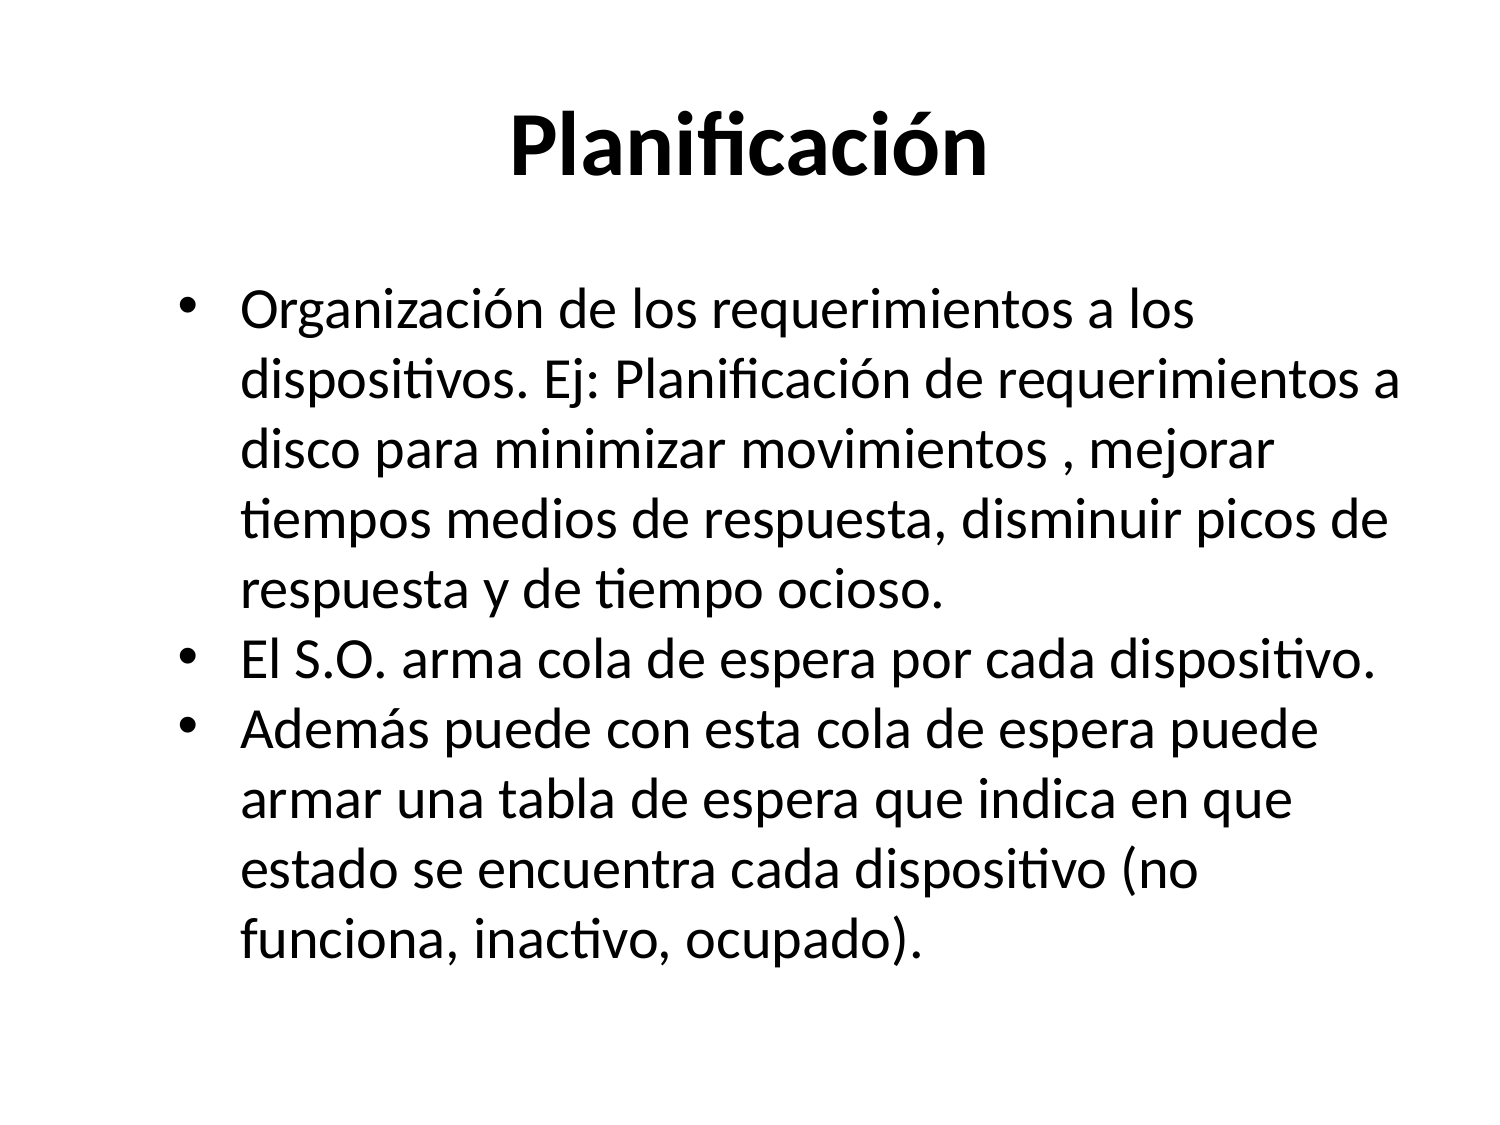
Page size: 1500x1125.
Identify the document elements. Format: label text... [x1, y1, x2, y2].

list Organización de los requerimientos a los dispositivos. Ej: Planificación de requerimientos a disco para minimizar movimientos , mejorar tiempos medios de respuesta, disminuir picos de respuesta y de tiempo ocioso. El S.O. arma cola de espera por cada dispositivo. Además puede con esta cola de espera puede armar una tabla de espera que indica en que estado se encuentra cada dispositivo (no funciona, inactivo, ocupado). [75, 262, 1425, 1005]
title Planificación [75, 45, 1425, 233]
